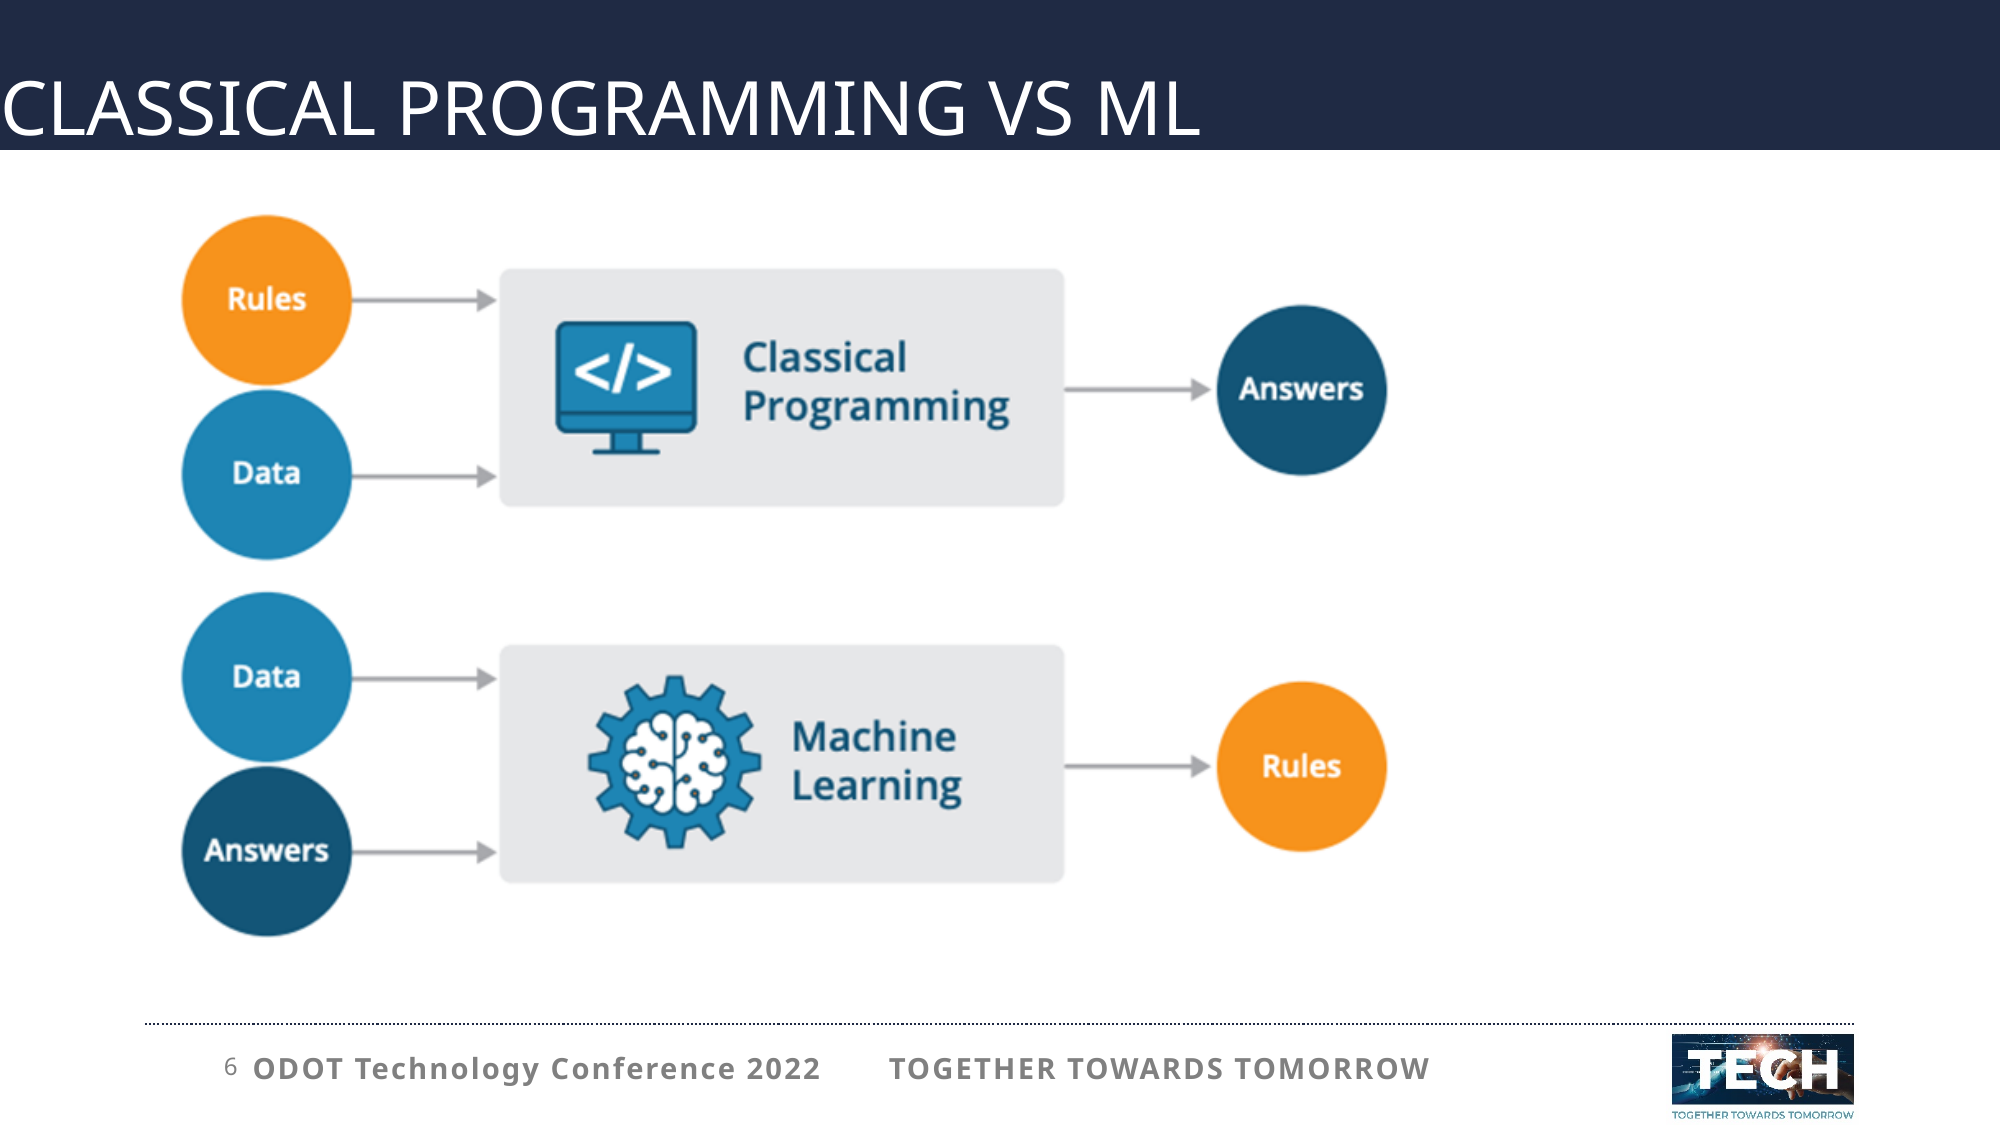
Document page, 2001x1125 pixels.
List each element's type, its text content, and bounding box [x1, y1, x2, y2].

picture [1666, 1029, 1859, 1125]
picture [137, 187, 1449, 977]
title Classical programming vs ML [0, 0, 2000, 151]
slide_number 6 [216, 1050, 238, 1085]
text_box ODOT Technology Conference 2022 TOGETHER TOWARDS TOMORROW [245, 1037, 1503, 1098]
